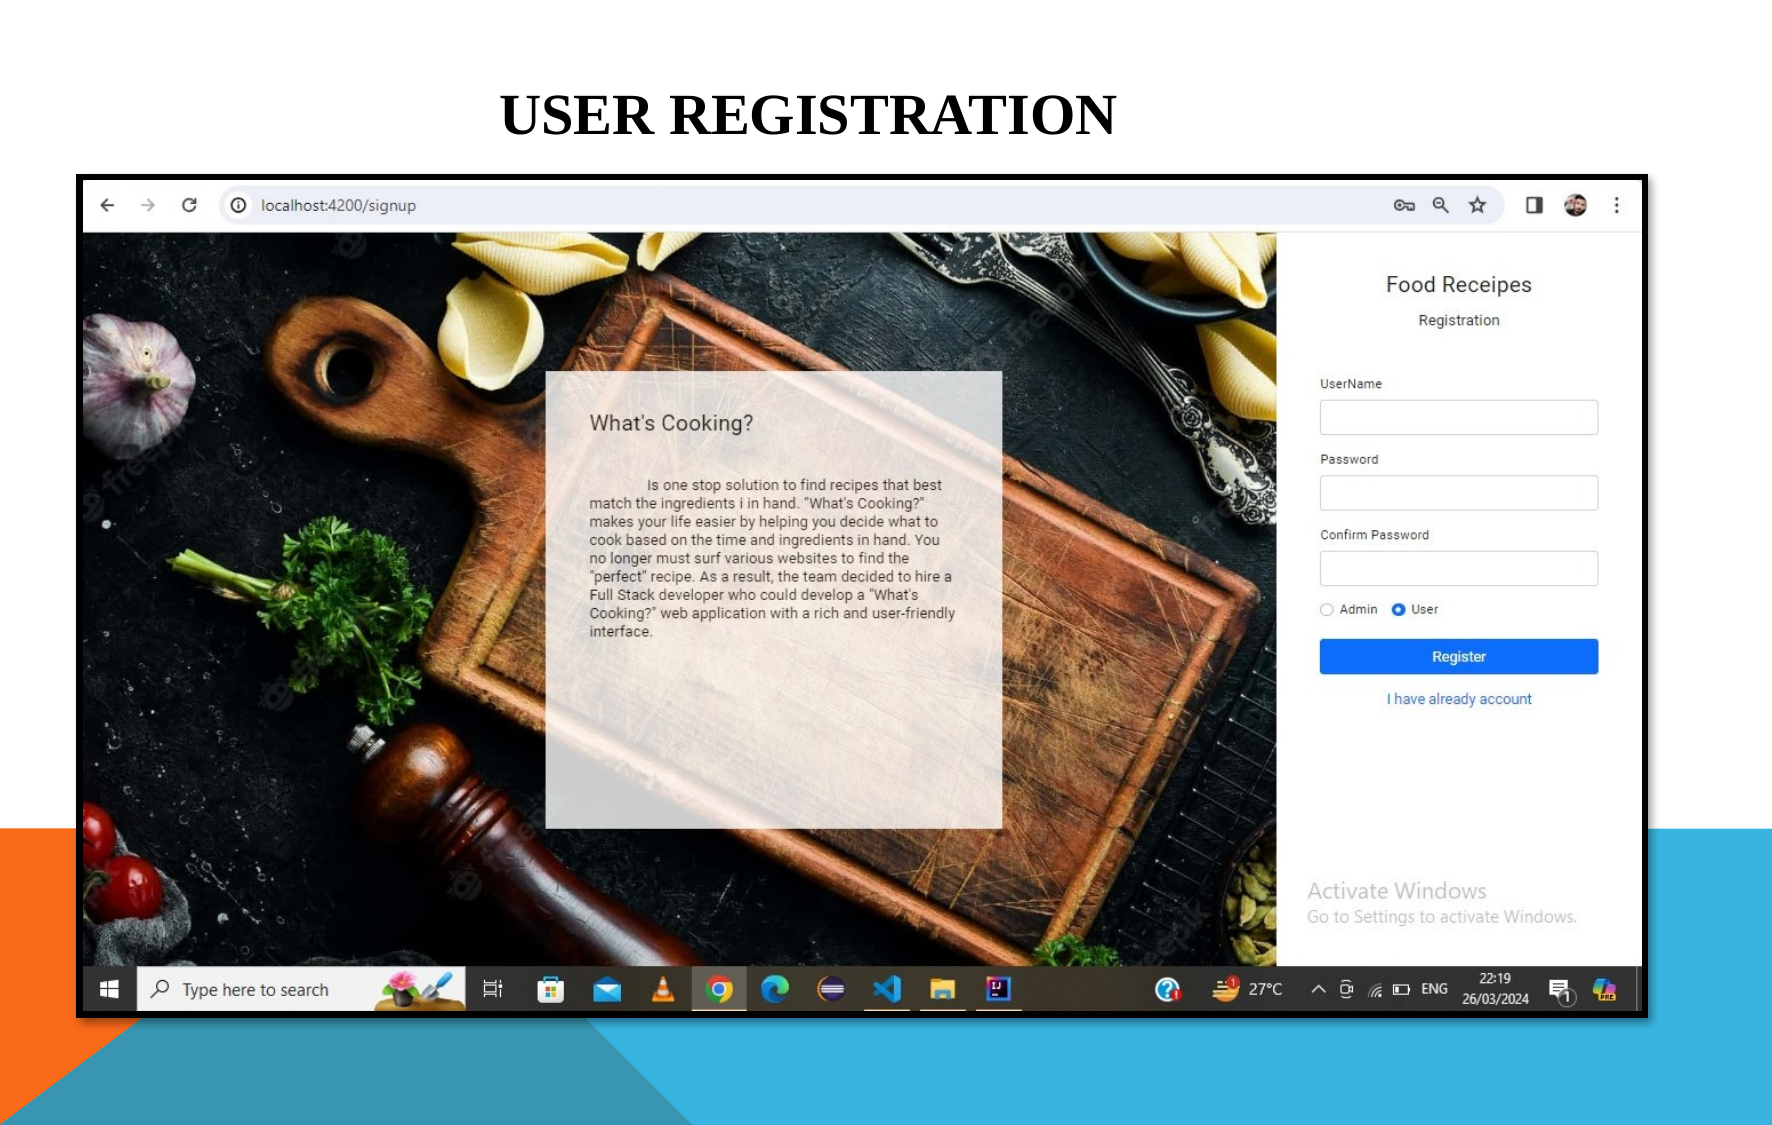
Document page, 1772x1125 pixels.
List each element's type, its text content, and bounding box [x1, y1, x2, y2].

title User REGISTRATION [484, 66, 1772, 157]
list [82, 180, 1643, 1012]
